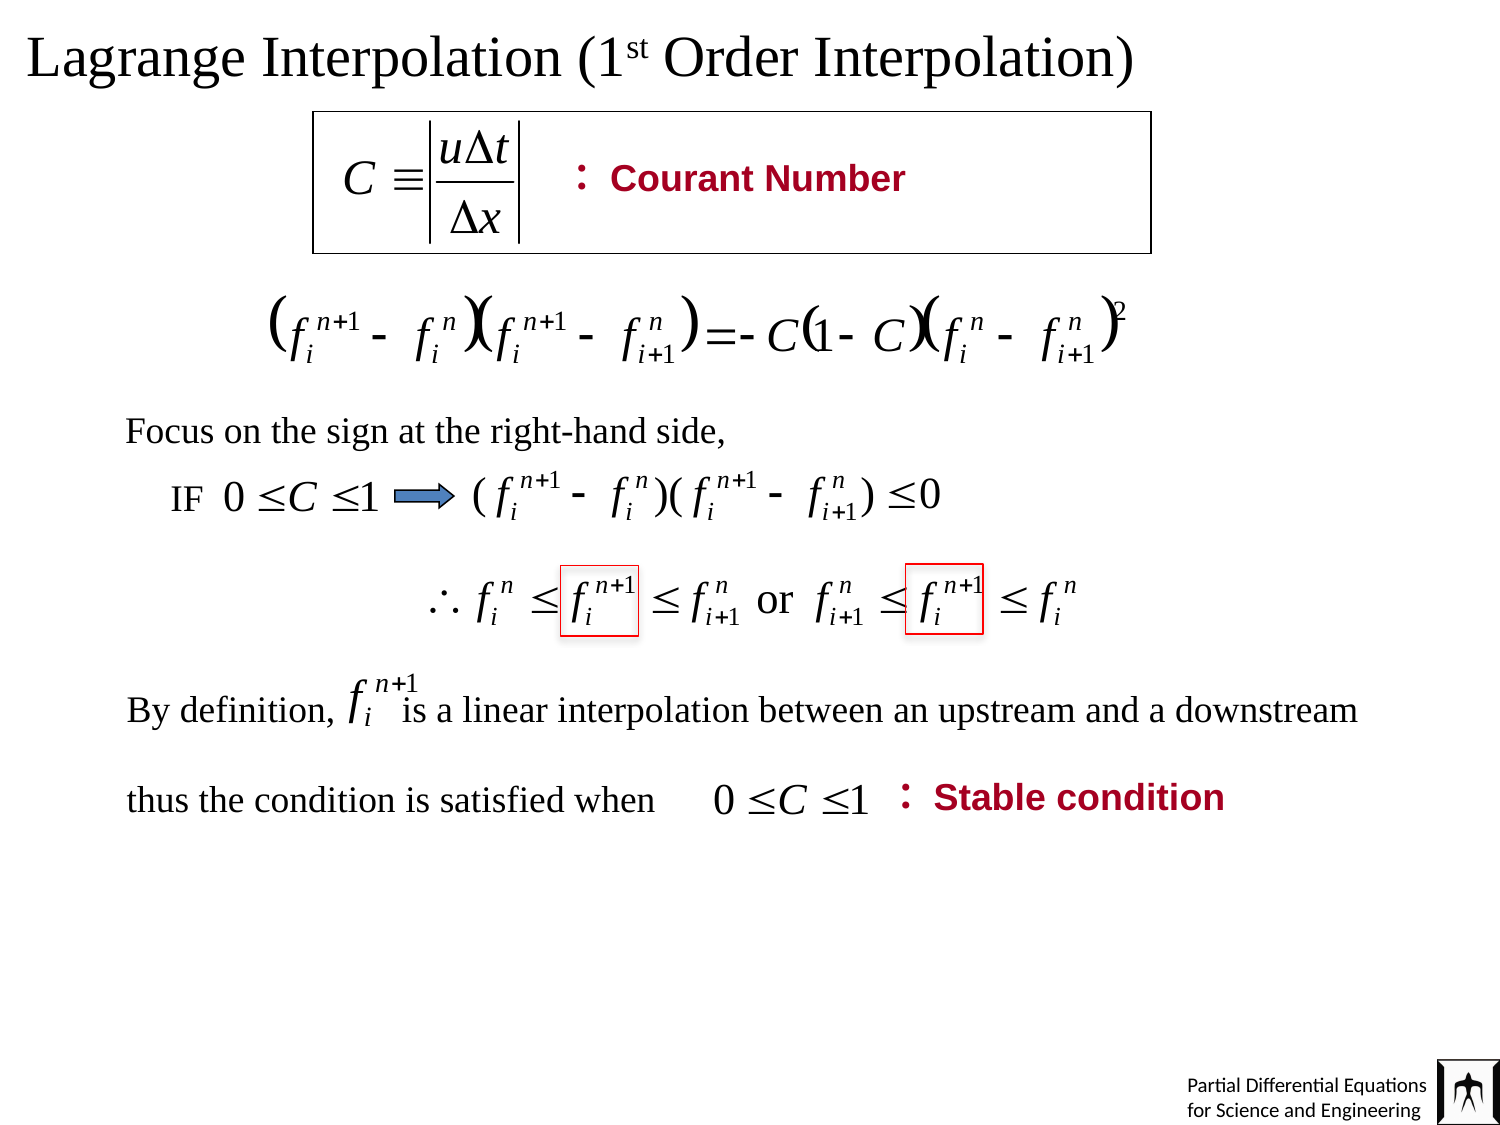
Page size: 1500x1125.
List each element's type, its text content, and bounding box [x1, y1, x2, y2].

text_box Focus on the sign at the right-hand side, [110, 398, 742, 459]
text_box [261, 287, 1138, 376]
text_box ：Stable condition [872, 765, 1241, 826]
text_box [331, 661, 425, 739]
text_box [335, 111, 530, 253]
text_box [530, 111, 1152, 254]
text_box By definition, is a linear interpolation between an upstream and a downstream thus the condition is satisfied when [111, 677, 1376, 828]
text_box [312, 111, 334, 254]
text_box IF [155, 466, 229, 526]
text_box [216, 470, 384, 523]
text_box [394, 484, 454, 508]
picture [1437, 1059, 1500, 1125]
title Lagrange Interpolation (1st Order Interpolation) [11, 8, 1265, 98]
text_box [706, 773, 874, 826]
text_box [465, 460, 949, 532]
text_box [425, 565, 1087, 637]
